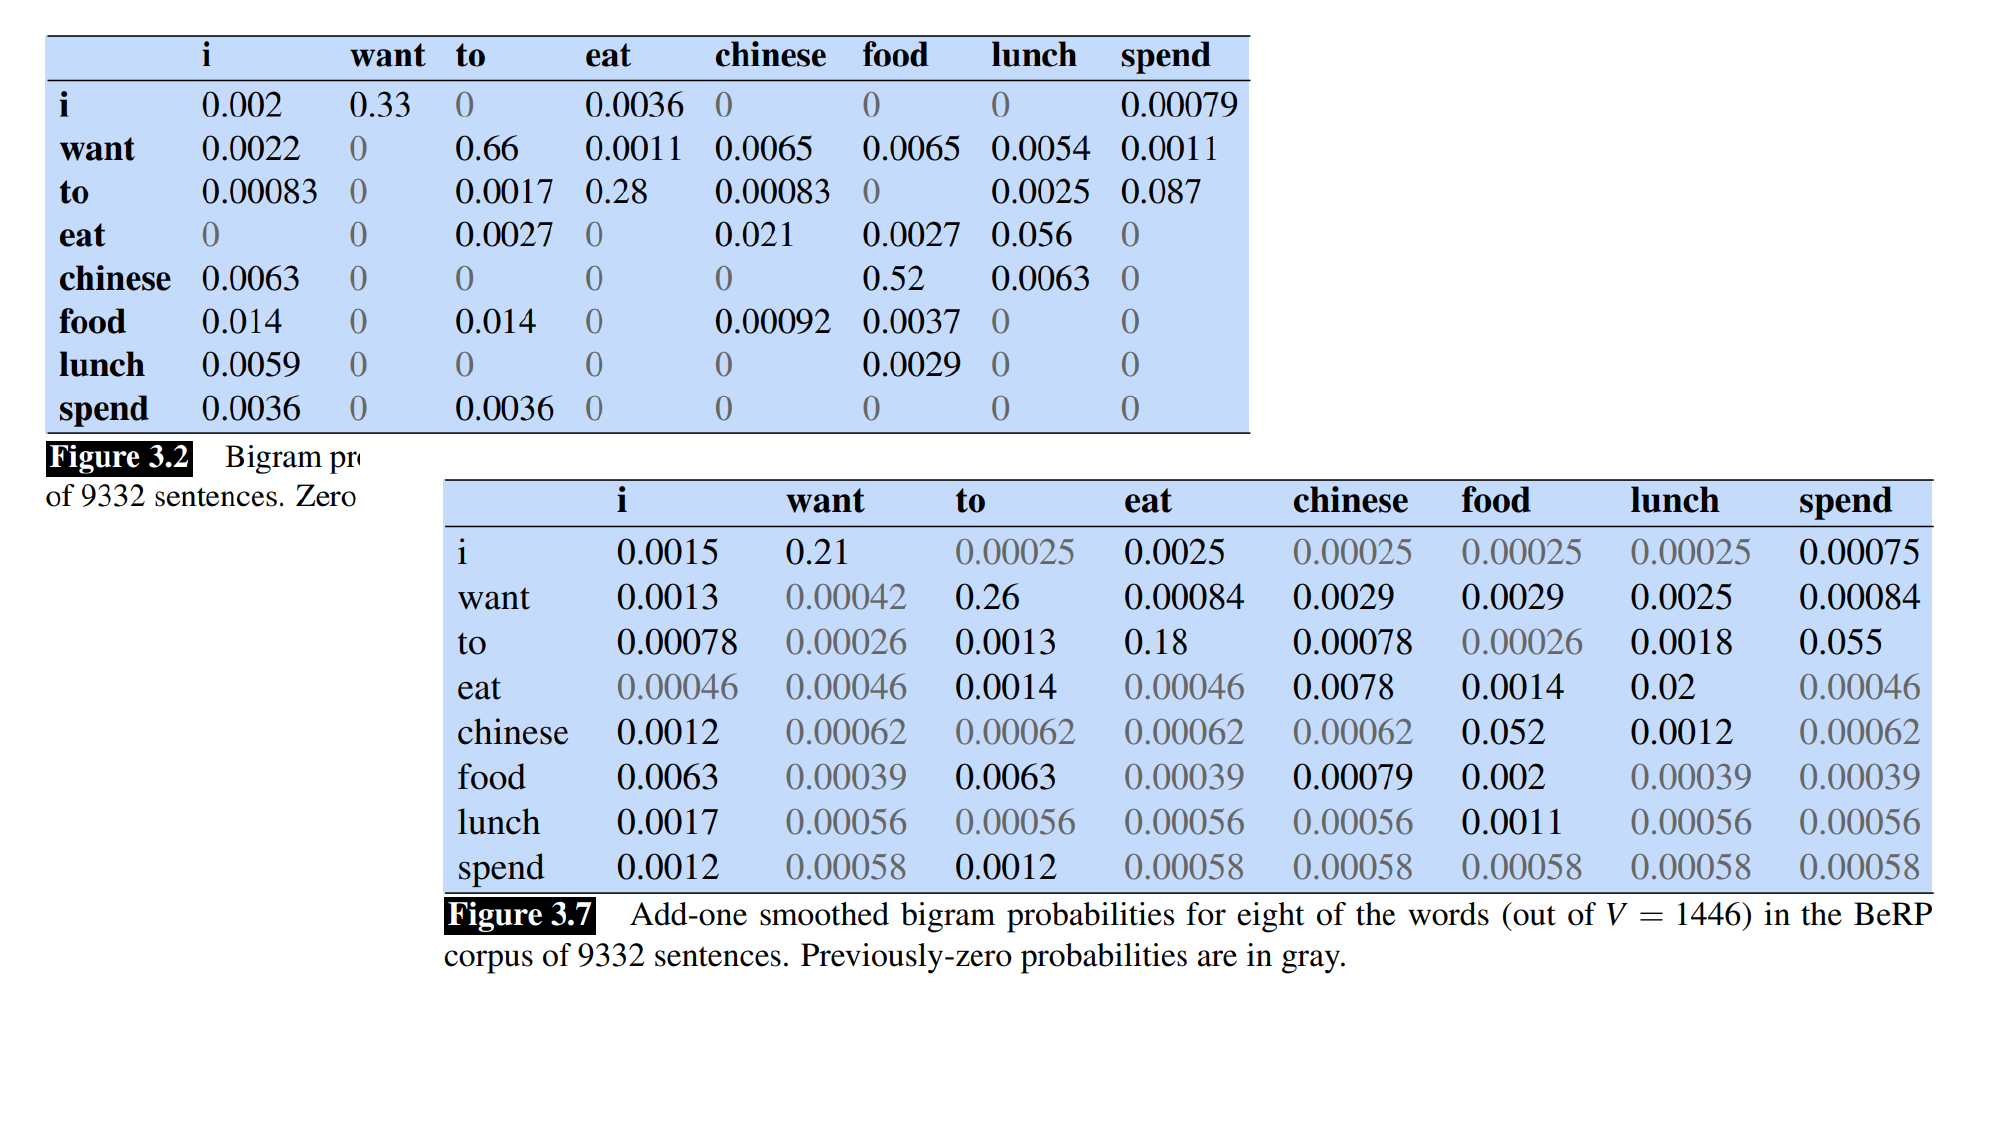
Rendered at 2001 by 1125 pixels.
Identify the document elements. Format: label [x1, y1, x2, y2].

list [0, 14, 1410, 526]
picture [359, 442, 2000, 975]
